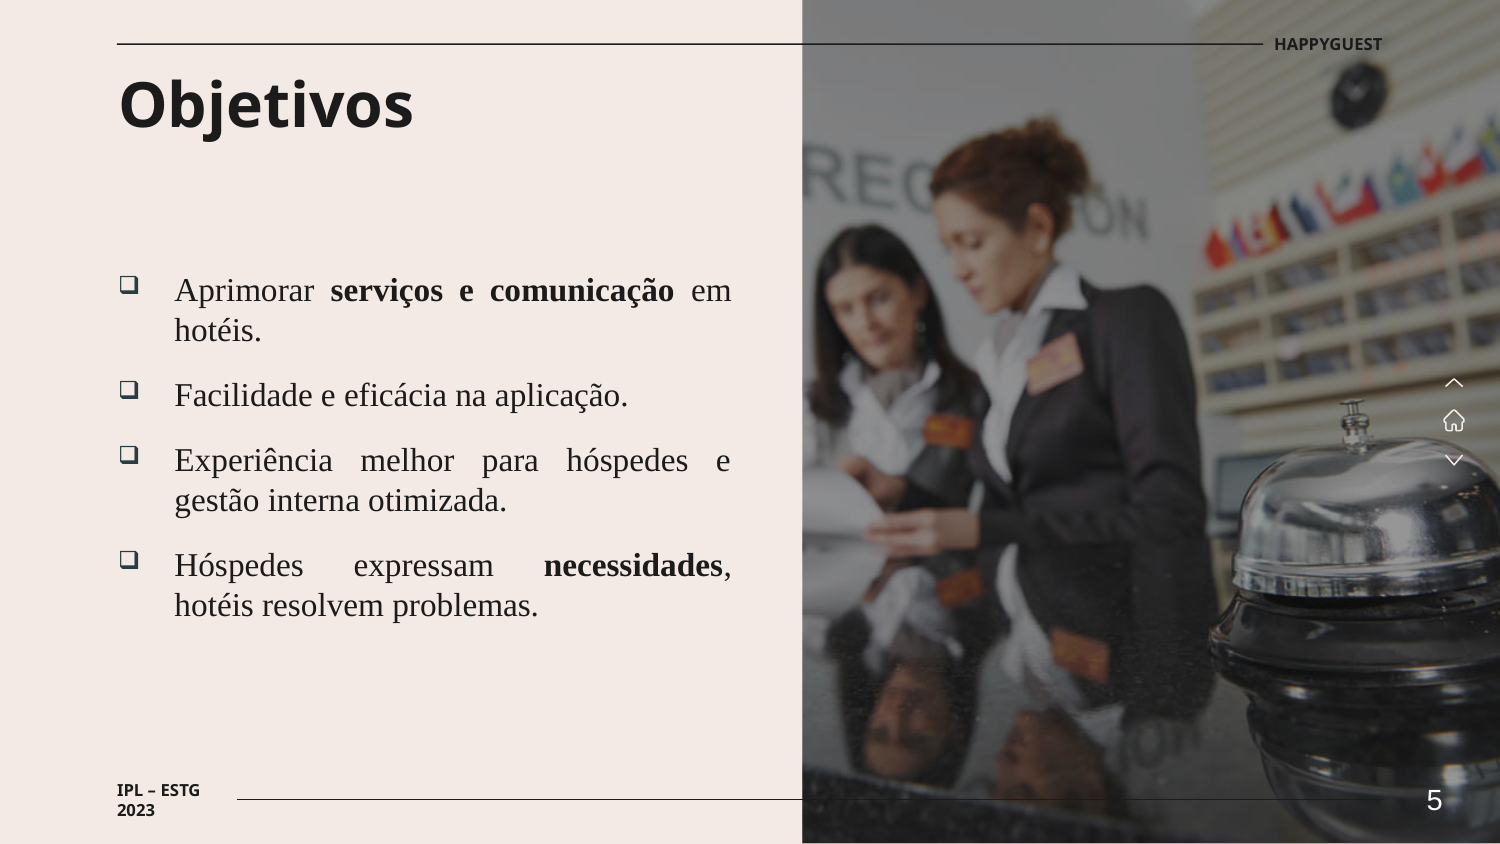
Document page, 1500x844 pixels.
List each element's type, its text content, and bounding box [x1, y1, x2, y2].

title IPL – ESTG 2023 [116, 787, 237, 812]
picture [801, 0, 1500, 843]
title Objetivos [118, 64, 750, 140]
subtitle Aprimorar serviços e comunicação em hotéis. Facilidade e eficácia na aplicação. Experiência melhor para hóspedes e gestão interna otimizada. Hóspedes expressam necessidades, hotéis resolvem problemas. [118, 210, 732, 682]
